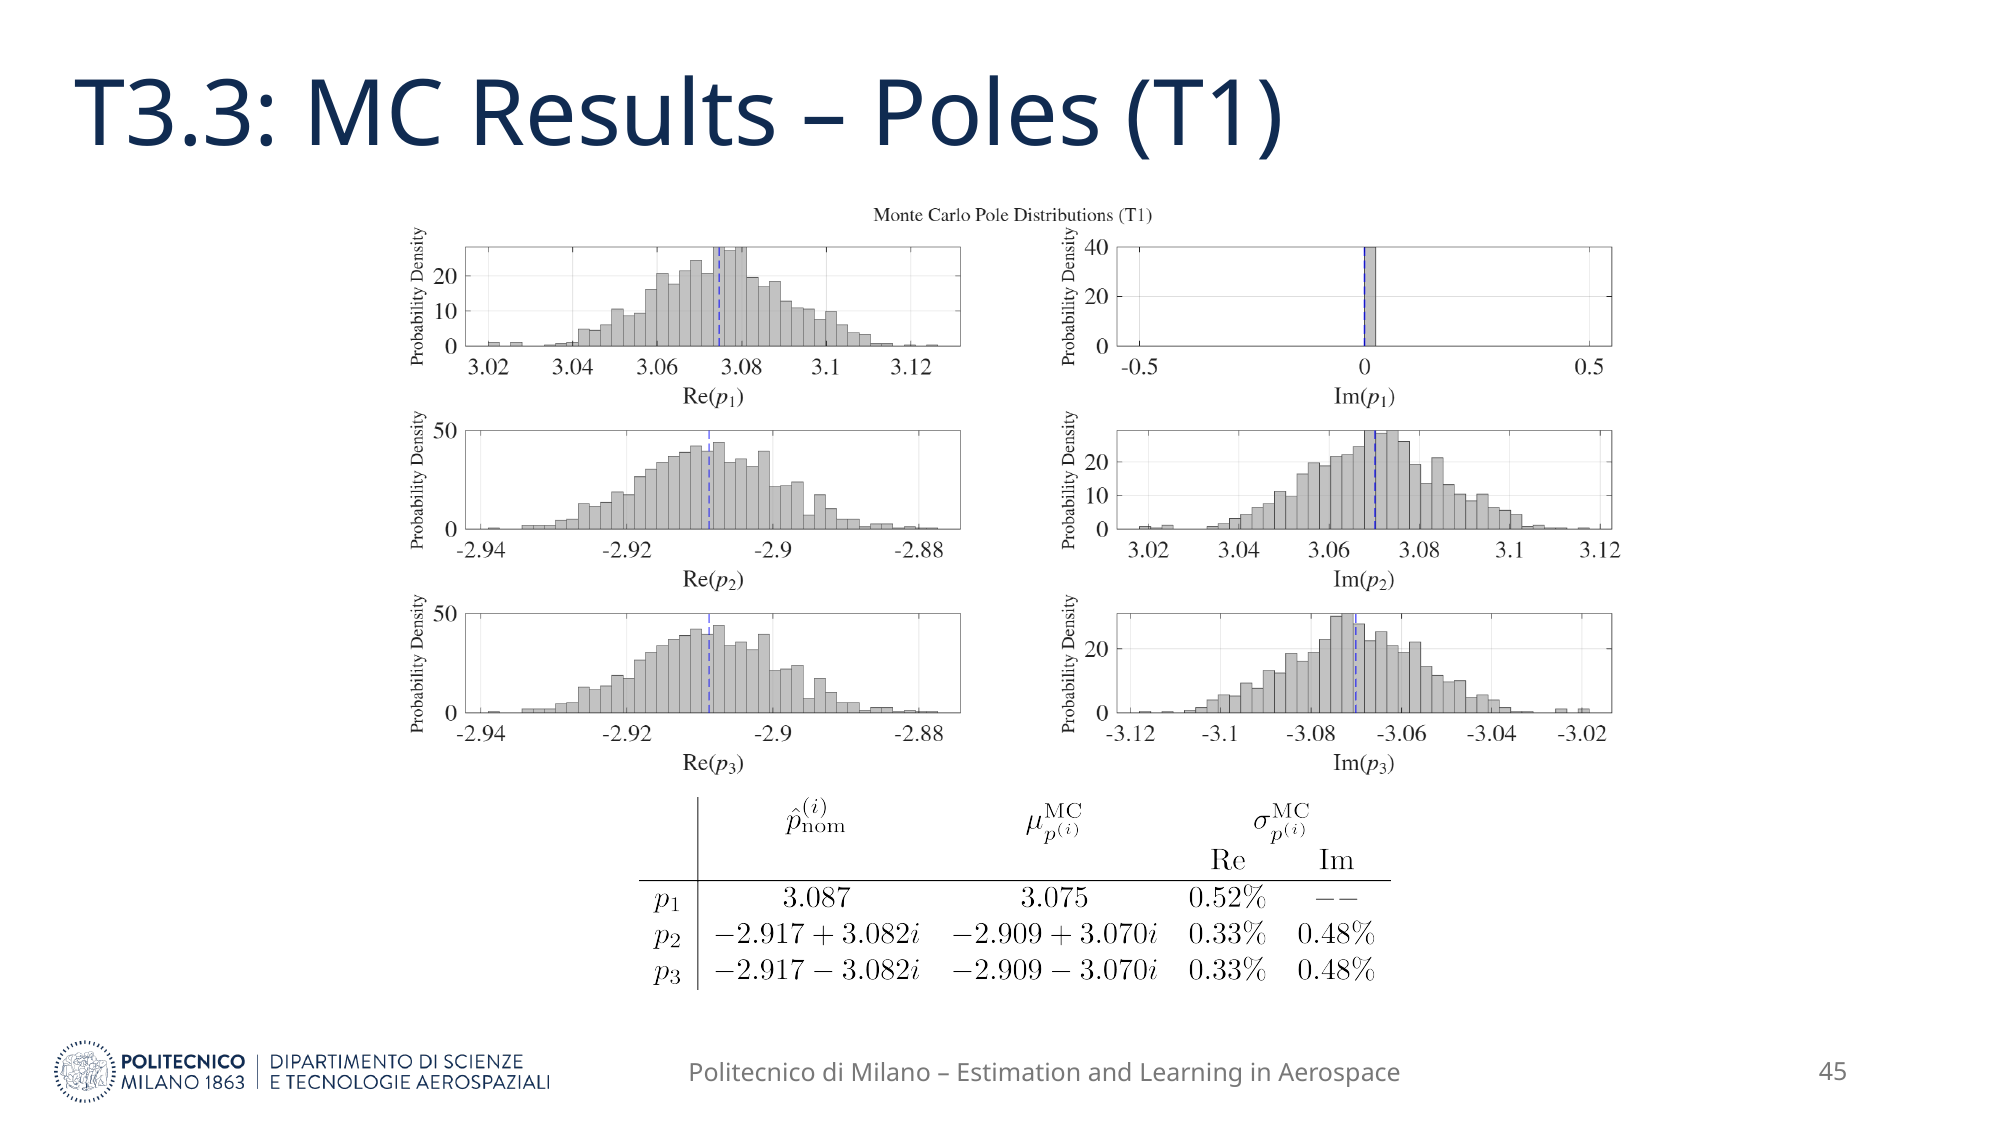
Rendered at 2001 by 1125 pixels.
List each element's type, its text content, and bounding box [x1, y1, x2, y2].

picture [638, 796, 1391, 990]
text_box T3.3: MC Results – Poles (T1) [59, 46, 1863, 185]
picture [408, 205, 1622, 776]
slide_number 45 [1412, 1042, 1863, 1103]
picture [54, 1040, 550, 1104]
footer Politecnico di Milano – Estimation and Learning in Aerospace [660, 1041, 1430, 1101]
